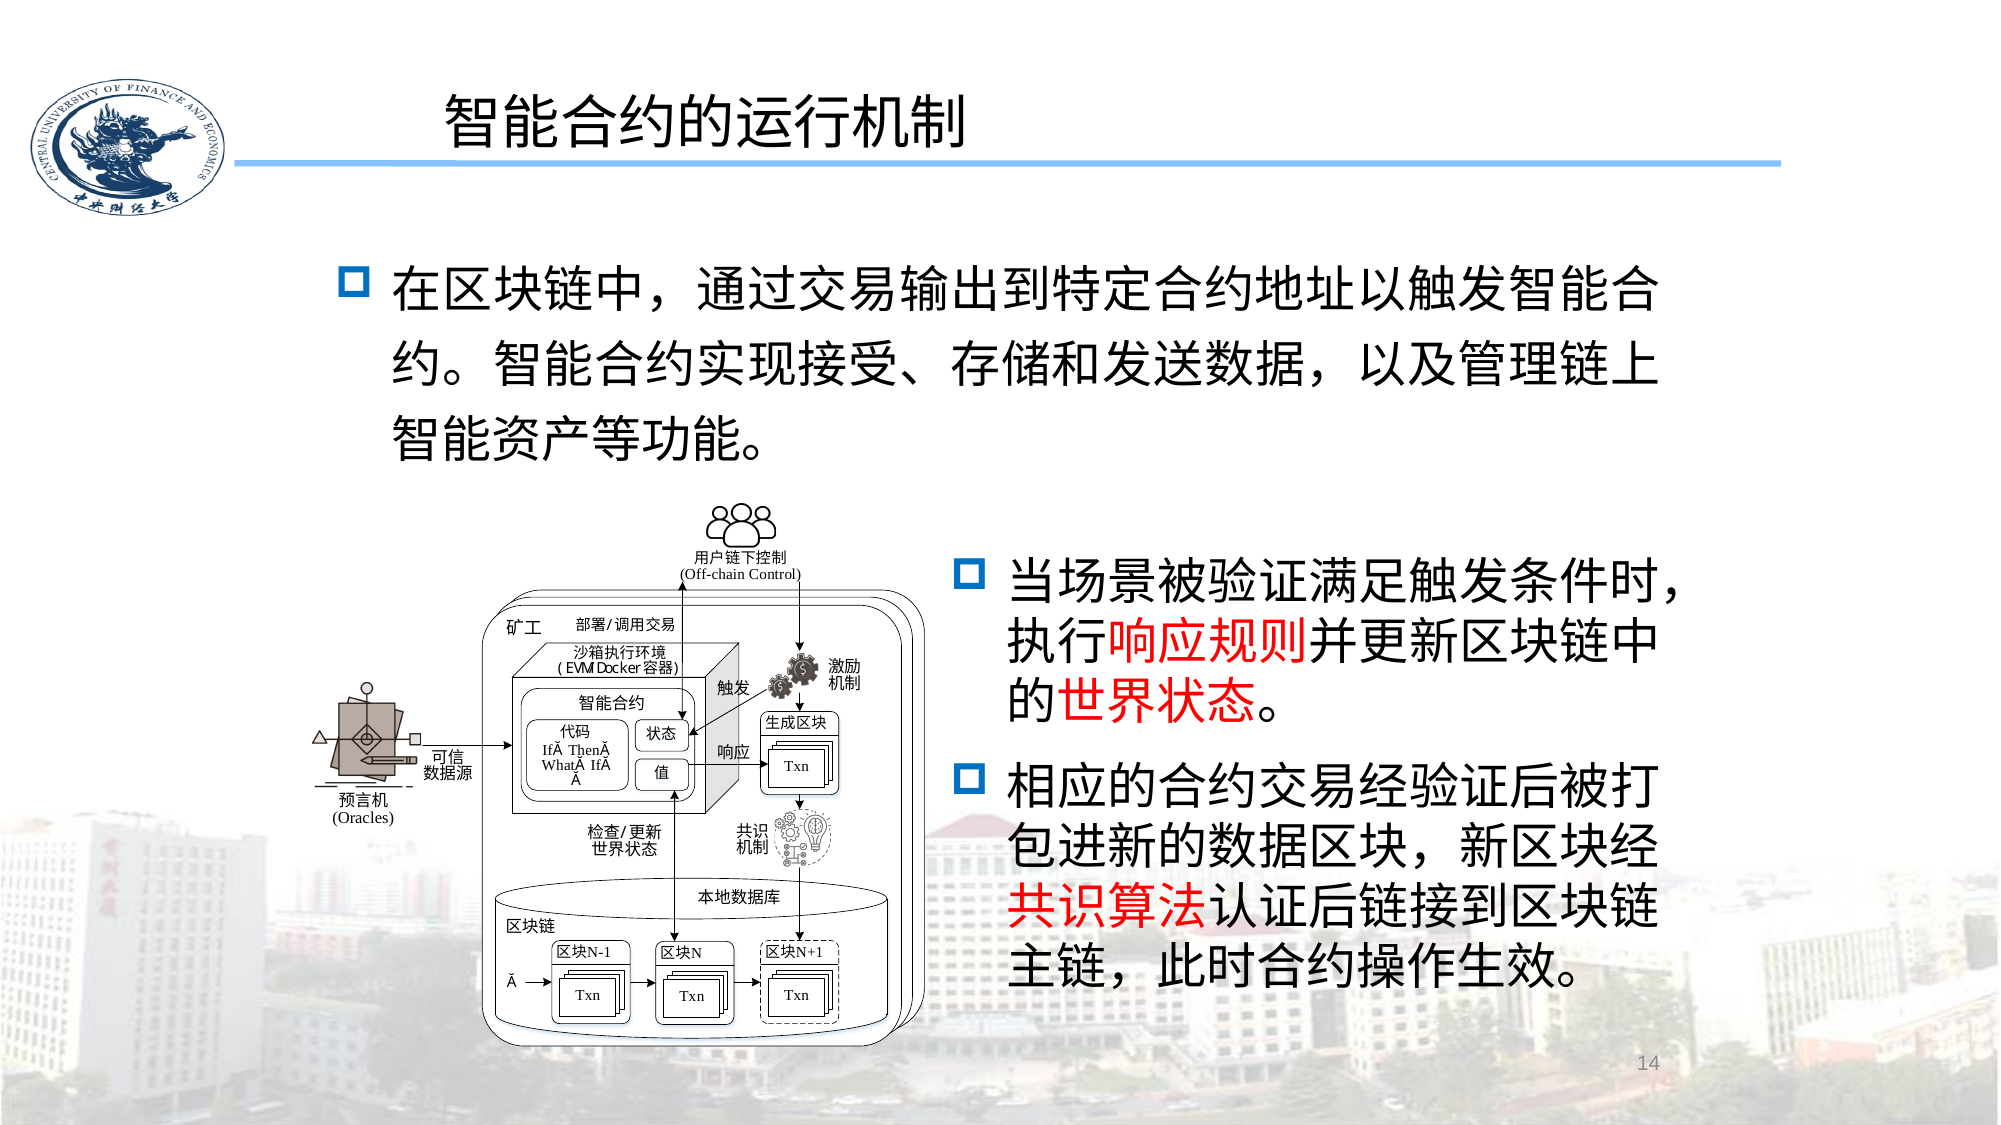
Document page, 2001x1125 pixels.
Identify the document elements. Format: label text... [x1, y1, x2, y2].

text_box 在区块链中，通过交易输出到特定合约地址以触发智能合约。智能合约实现接受、存储和发送数据，以及管理链上智能资产等功能。 [319, 234, 1676, 476]
slide_number 14 [1325, 1024, 1675, 1100]
text_box 当场景被验证满足触发条件时，执行响应规则并更新区块链中的世界状态。 相应的合约交易经验证后被打包进新的数据区块，新区块经共识算法认证后链接到区块链主链，此时合约操作生效。 [935, 541, 1676, 1003]
picture [0, 785, 2000, 1125]
picture [0, 46, 266, 246]
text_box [310, 502, 926, 1047]
text_box 智能合约的运行机制 [428, 78, 983, 163]
